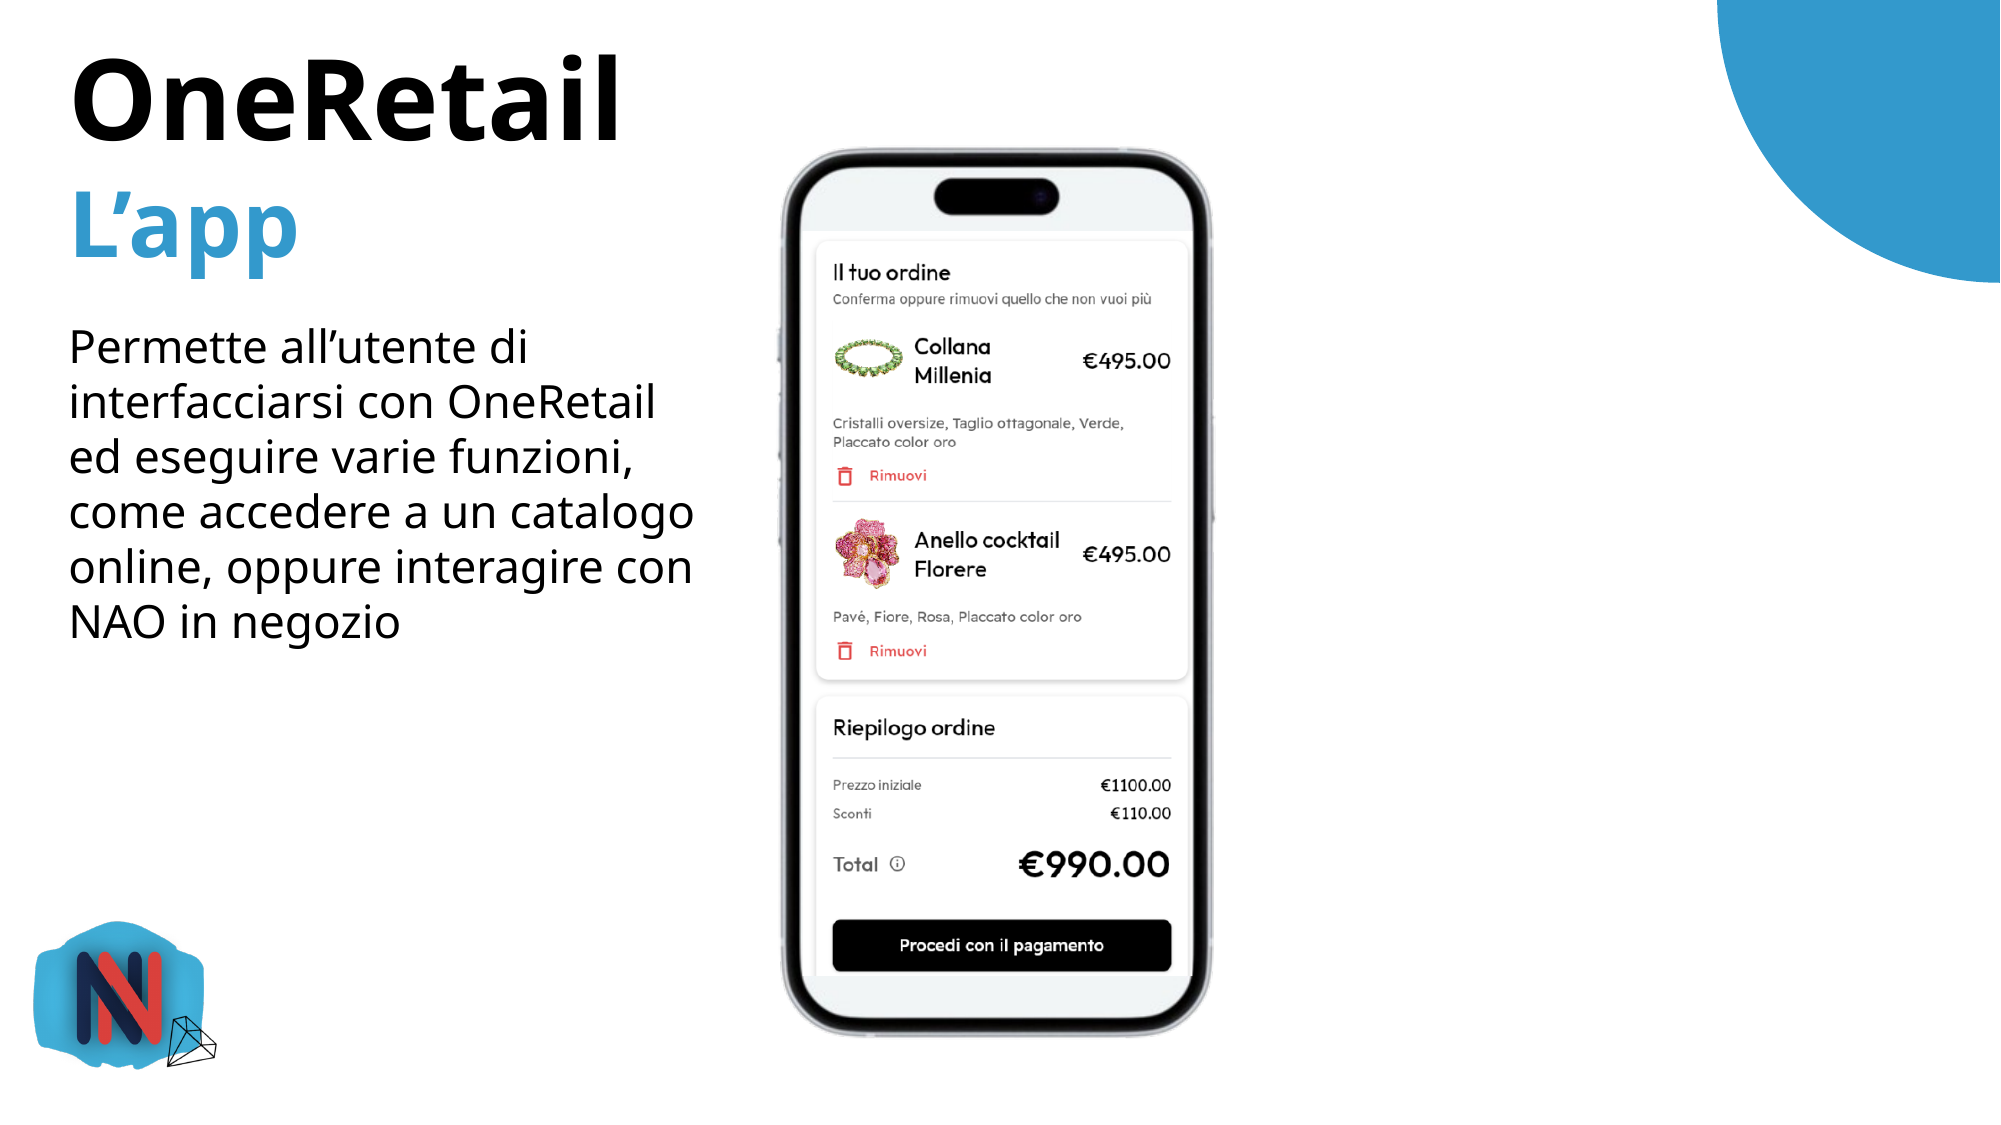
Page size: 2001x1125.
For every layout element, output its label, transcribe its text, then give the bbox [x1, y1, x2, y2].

text_box L’app [53, 171, 538, 284]
text_box OneRetail [53, 20, 862, 171]
picture [746, 90, 1267, 1090]
text_box [1715, 0, 2000, 285]
text_box Permette all’utente di interfacciarsi con OneRetail ed eseguire varie funzioni, come accedere a un catalogo online, oppure interagire con NAO in negozio [53, 310, 730, 656]
picture [0, 894, 237, 1110]
